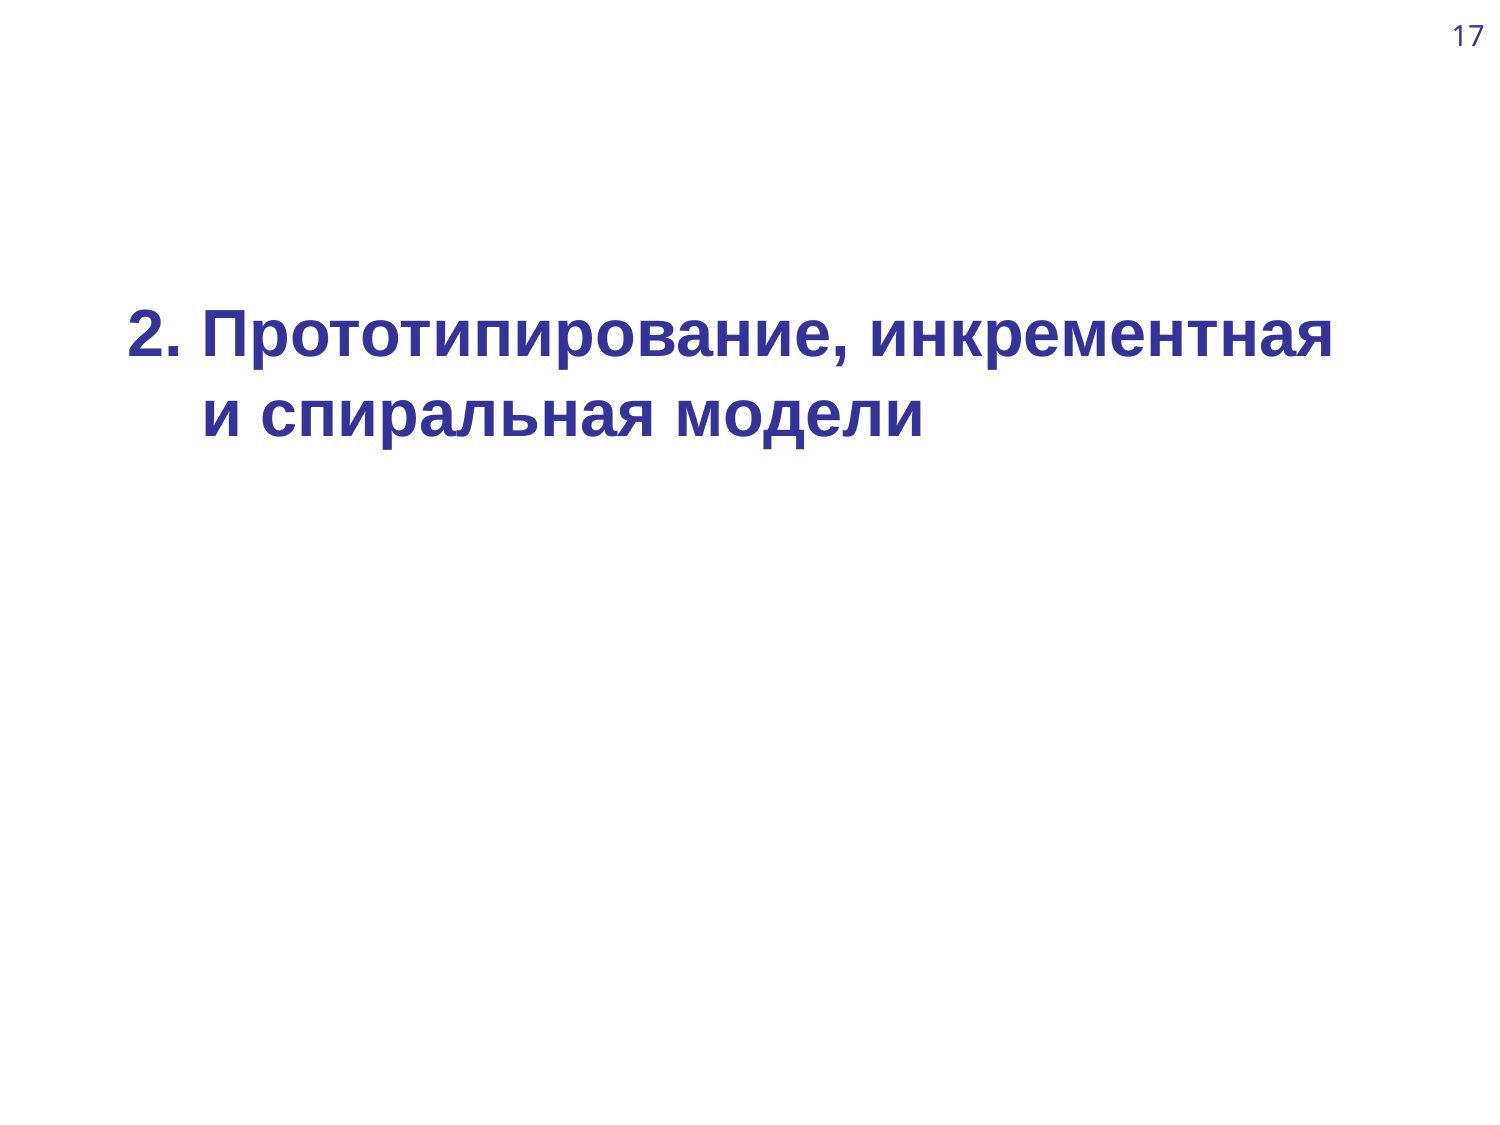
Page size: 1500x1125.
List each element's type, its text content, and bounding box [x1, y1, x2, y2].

slide_number 17 [1299, 0, 1500, 75]
text_box 2. Прототипирование, инкрементная и спиральная модели [0, 271, 1500, 468]
